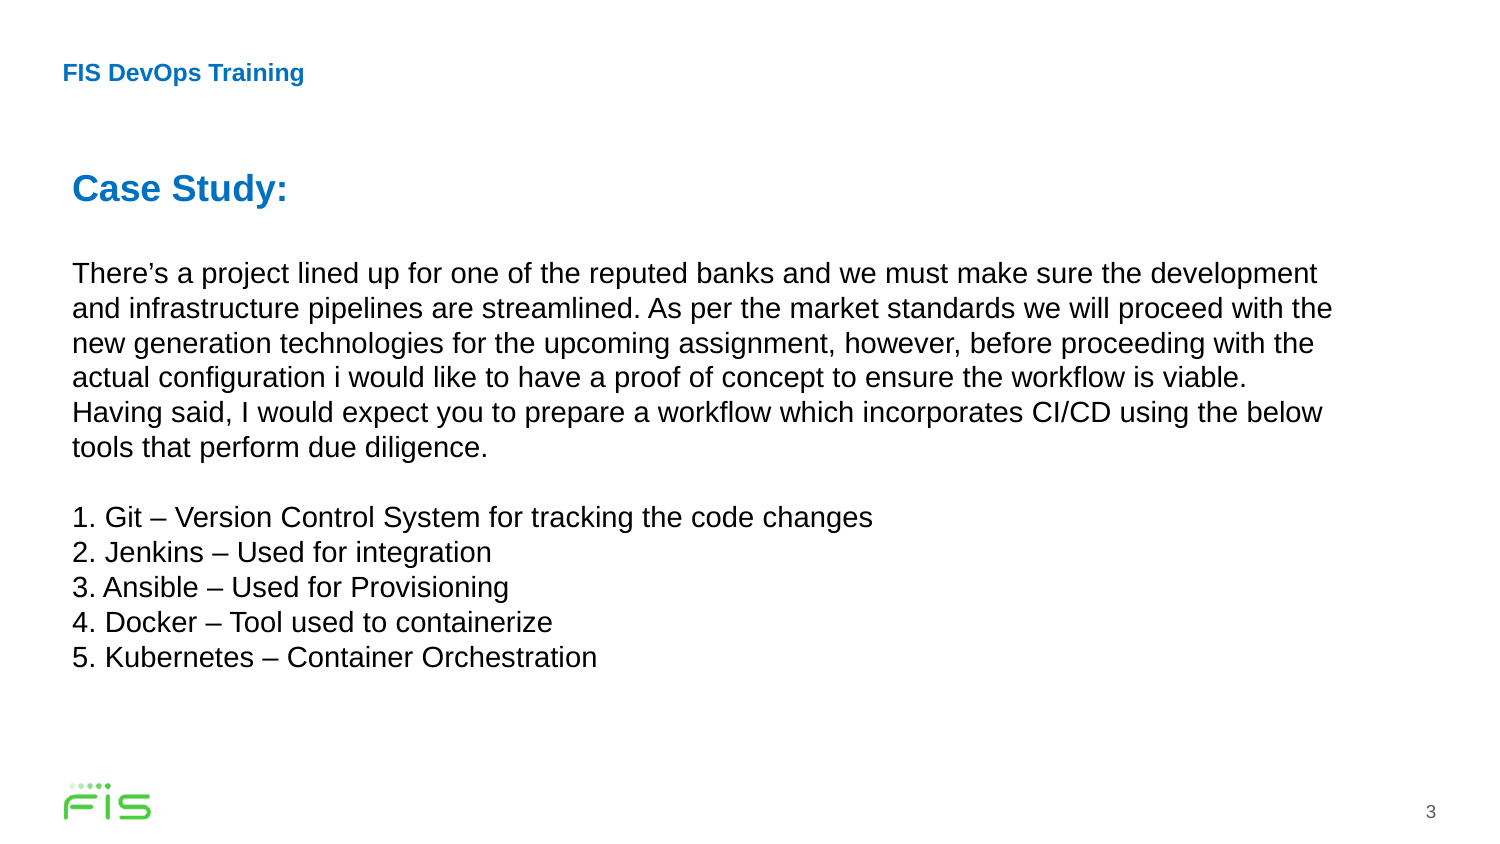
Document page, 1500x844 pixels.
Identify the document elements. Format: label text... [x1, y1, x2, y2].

slide_number 3 [1359, 799, 1437, 822]
title FIS DevOps Training [62, 62, 1435, 180]
text_box Case Study: There’s a project lined up for one of the reputed banks and we must make sure the development and infrastructure pipelines are streamlined. As per the market standards we will proceed with the new generation technologies for the upcoming assignment, however, before proceeding with the actual configuration i would like to have a proof of concept to ensure the workflow is viable. Having said, I would expect you to prepare a workflow which incorporates CI/CD using the below tools that perform due diligence. 1. Git – Version Control System for tracking the code changes 2. Jenkins – Used for integration 3. Ansible – Used for Provisioning 4. Docker – Tool used to containerize 5. Kubernetes – Container Orchestration [66, 158, 1360, 725]
picture [58, 780, 154, 823]
